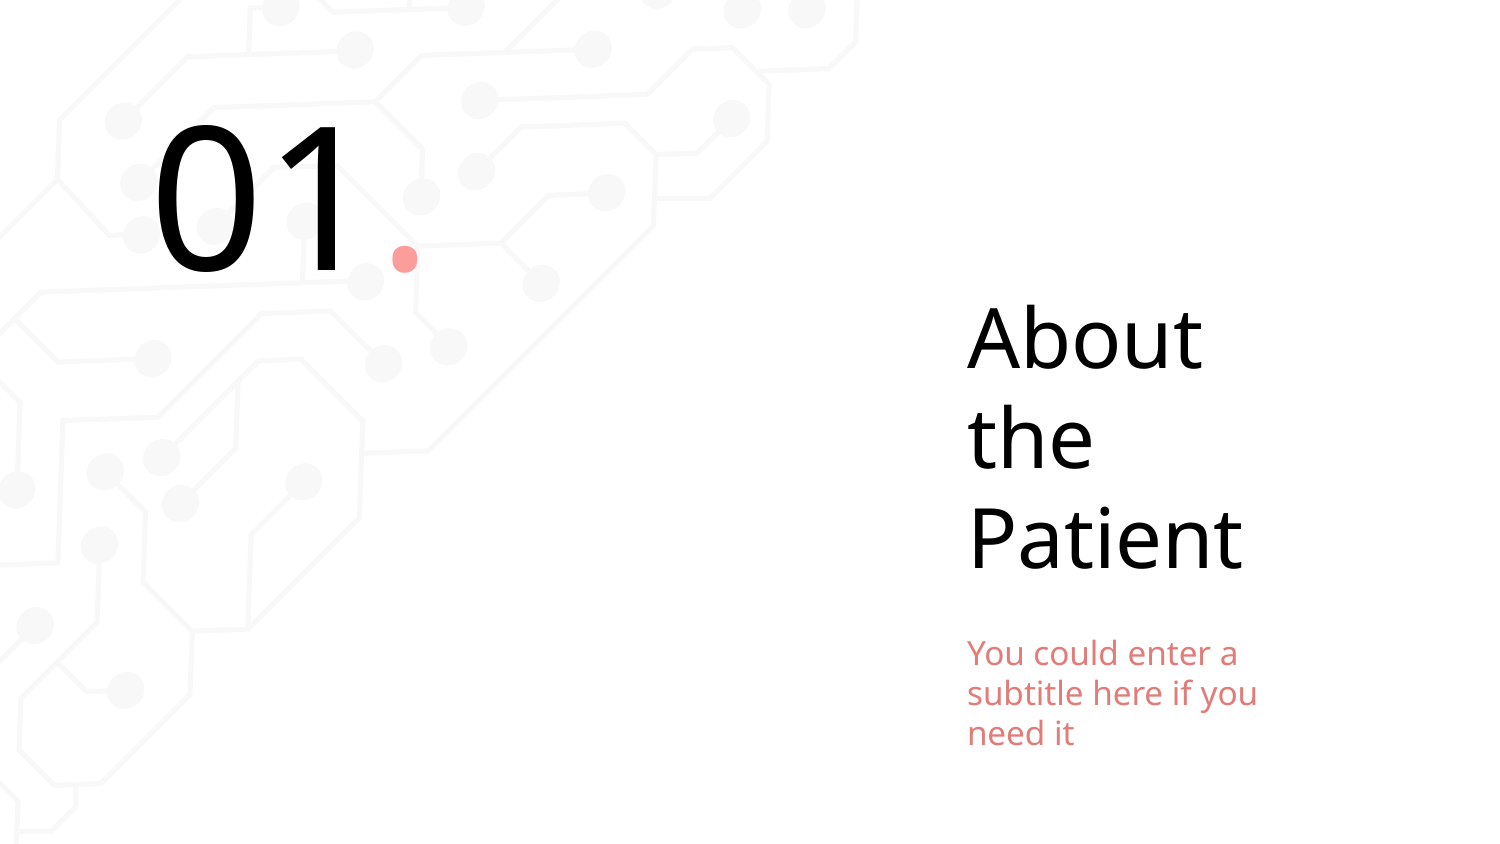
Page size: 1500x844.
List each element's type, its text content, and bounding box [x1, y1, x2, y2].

title 01. [134, 96, 638, 285]
title About the Patient [952, 462, 1366, 601]
subtitle You could enter a subtitle here if you need it [952, 617, 1356, 748]
